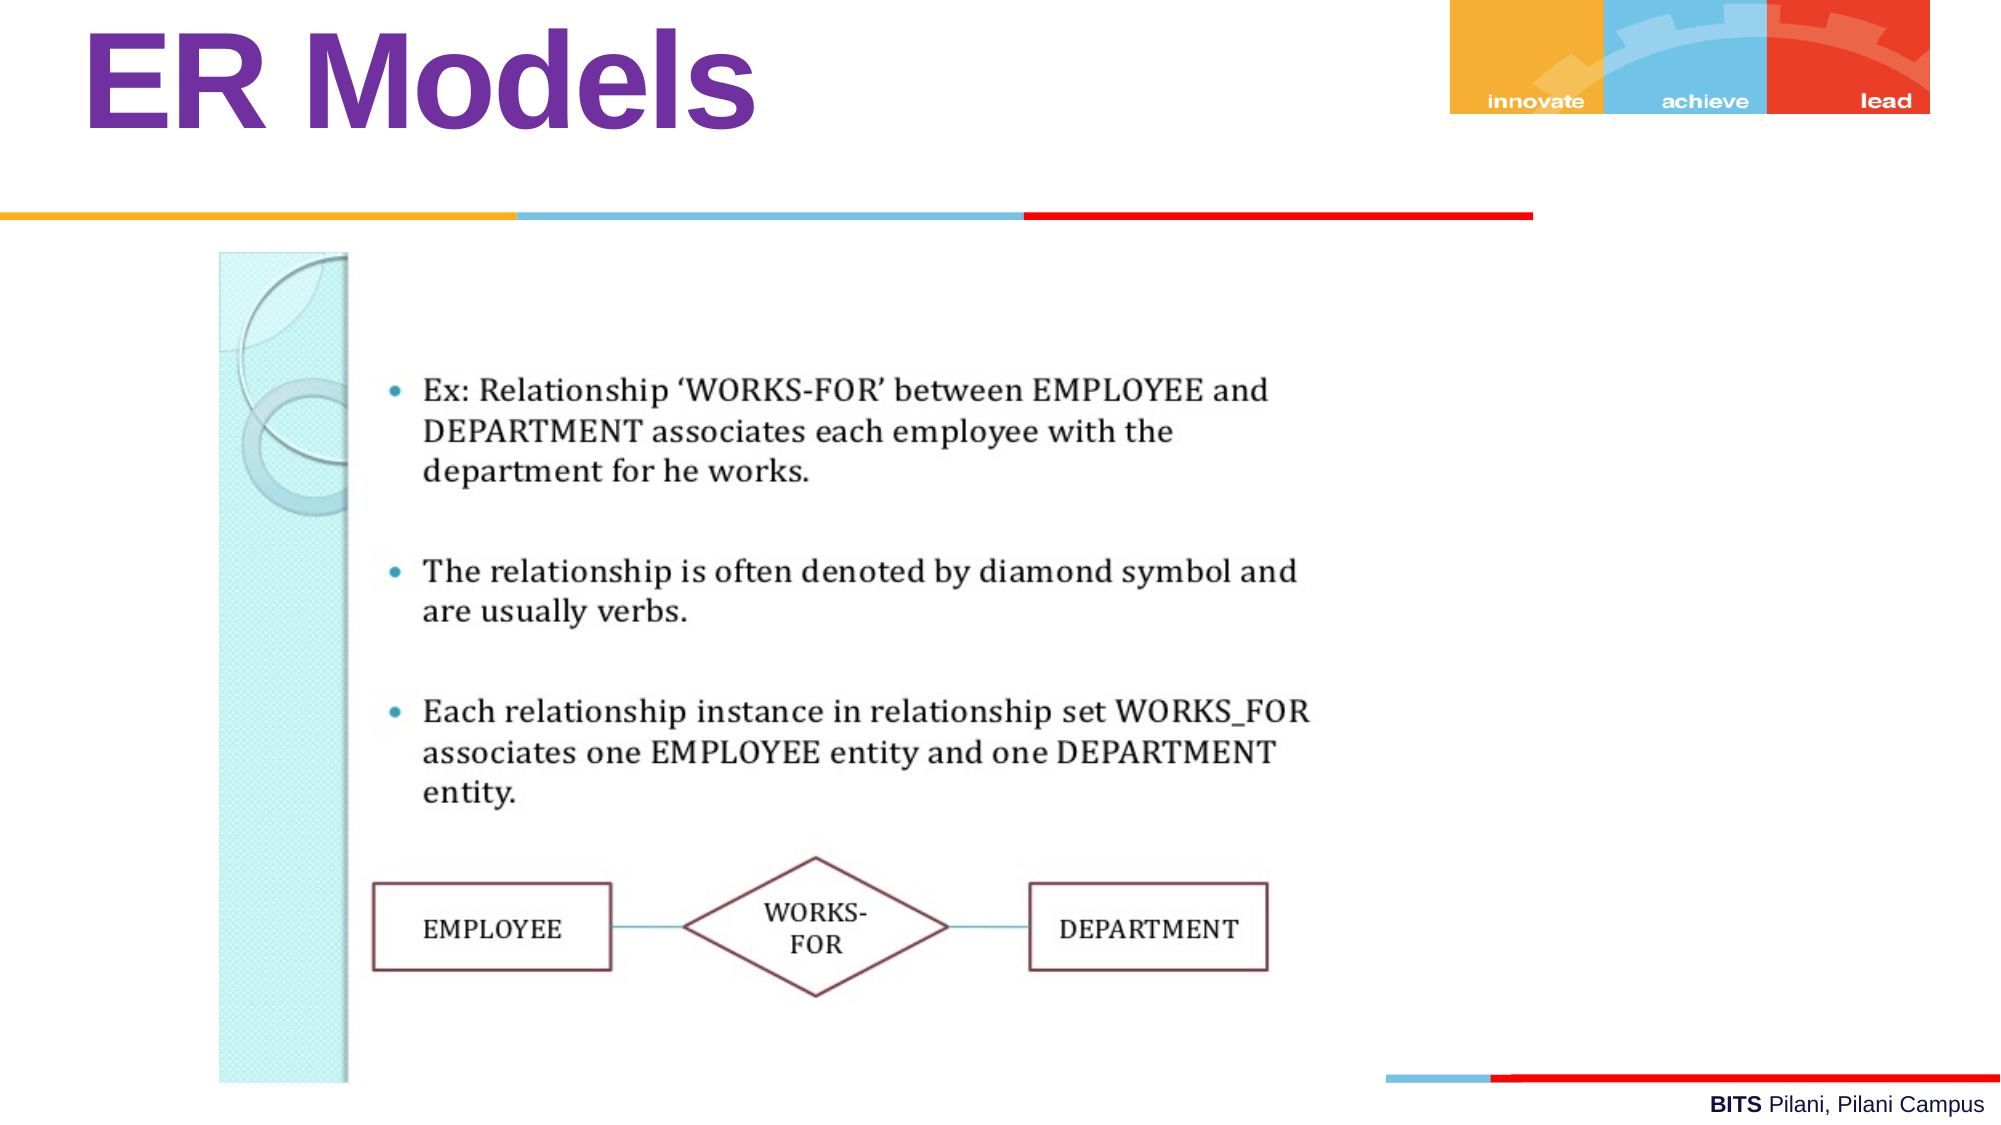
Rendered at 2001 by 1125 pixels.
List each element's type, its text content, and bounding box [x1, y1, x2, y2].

picture [1450, 0, 1930, 114]
picture [219, 252, 1386, 1083]
list ER Models [66, 0, 1450, 446]
